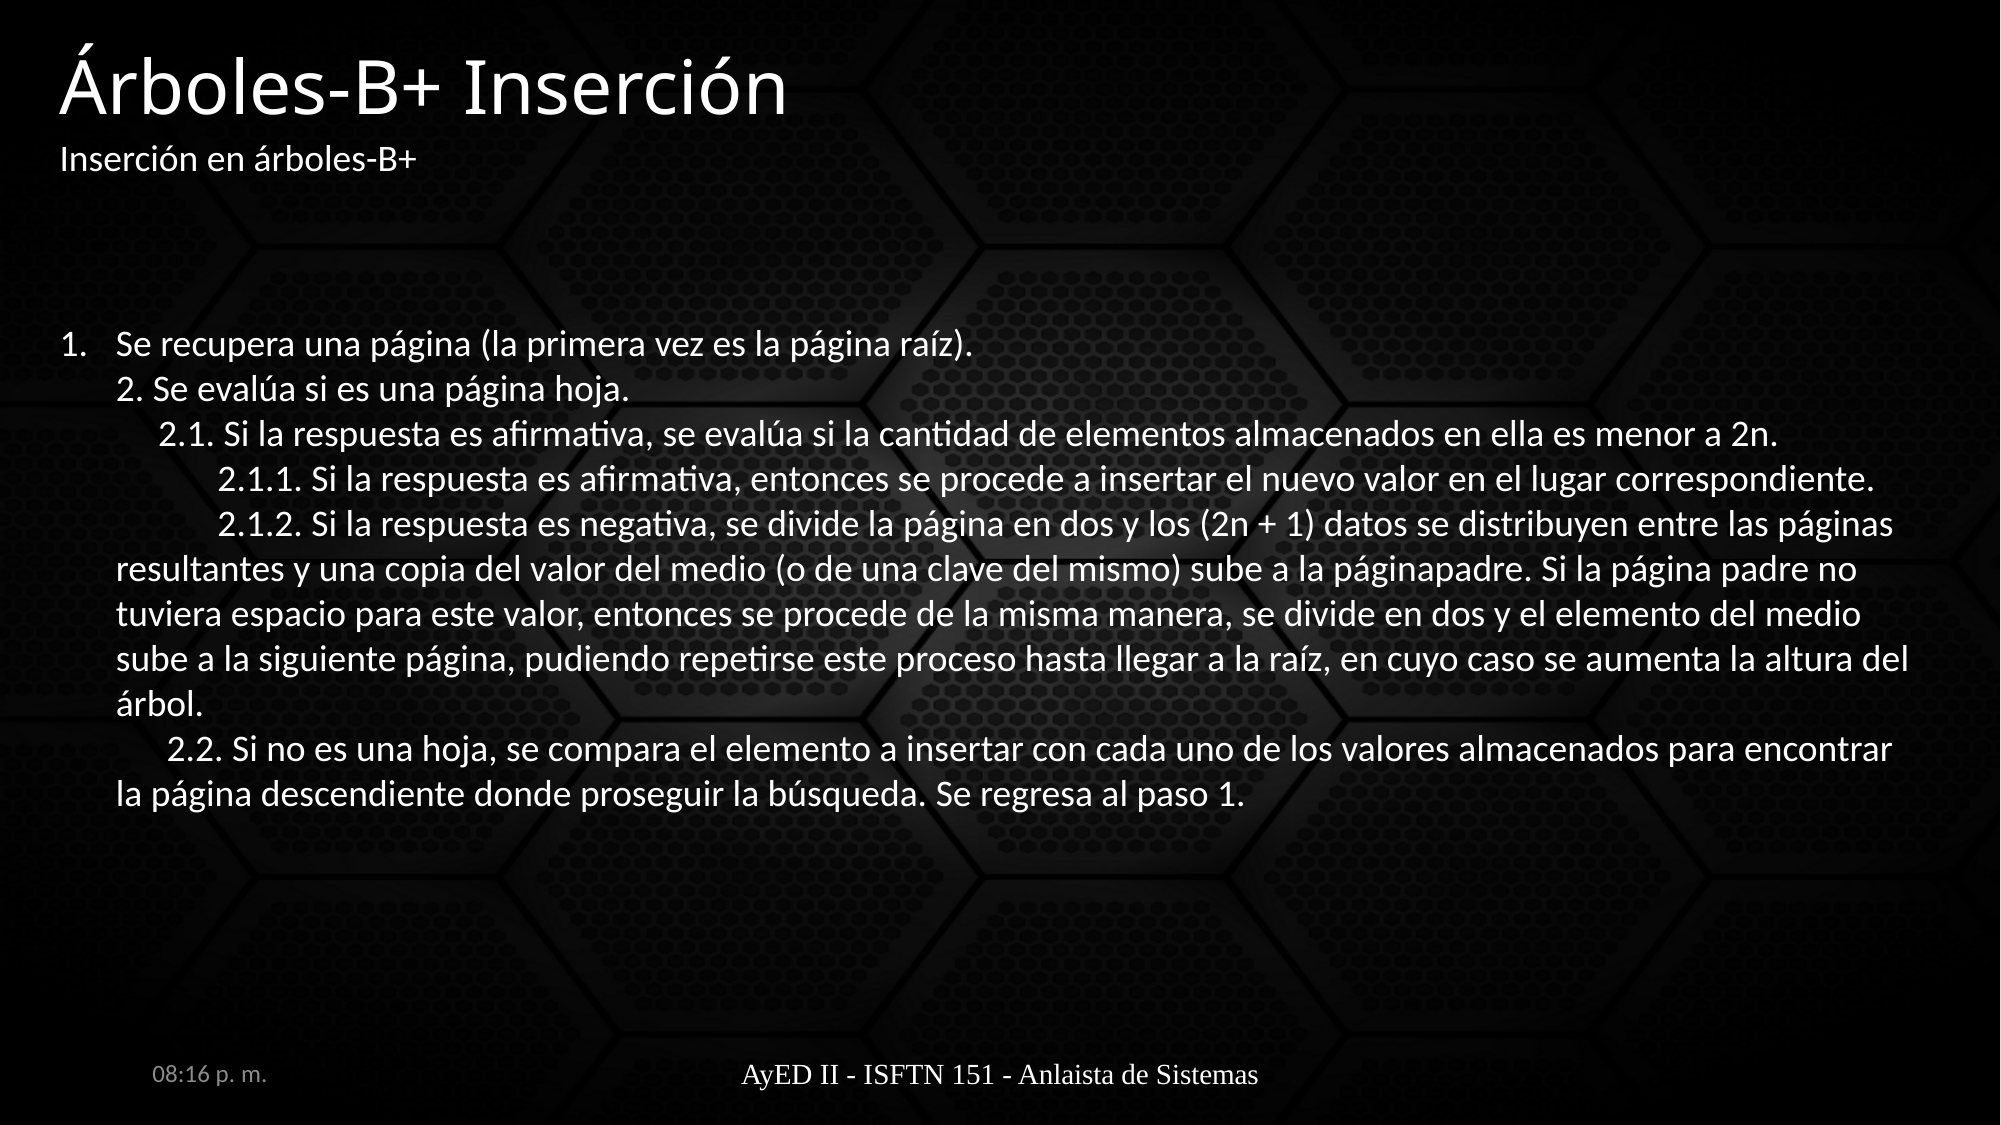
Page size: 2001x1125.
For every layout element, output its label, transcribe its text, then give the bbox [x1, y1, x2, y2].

text_box Inserción en árboles-B+ [44, 127, 1045, 187]
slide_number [137, 1042, 588, 1103]
picture [0, 0, 2001, 1125]
title Árboles-B+ Inserción [44, 22, 1458, 158]
footer AyED II - ISFTN 151 - Anlaista de Sistemas [662, 1042, 1338, 1103]
text_box Se recupera una página (la primera vez es la página raíz). 2. Se evalúa si es una página hoja. 2.1. Si la respuesta es afirmativa, se evalúa si la cantidad de elementos almacenados en ella es menor a 2n. 2.1.1. Si la respuesta es afirmativa, entonces se procede a insertar el nuevo valor en el lugar correspondiente. 2.1.2. Si la respuesta es negativa, se divide la página en dos y los (2n + 1) datos se distribuyen entre las páginas resultantes y una copia del valor del medio (o de una clave del mismo) sube a la páginapadre. Si la página padre no tuviera espacio para este valor, entonces se procede de la misma manera, se divide en dos y el elemento del medio sube a la siguiente página, pudiendo repetirse este proceso hasta llegar a la raíz, en cuyo caso se aumenta la altura del árbol. 2.2. Si no es una hoja, se compara el elemento a insertar con cada uno de los valores almacenados para encontrar la página descendiente donde proseguir la búsqueda. Se regresa al paso 1. [44, 311, 1941, 822]
